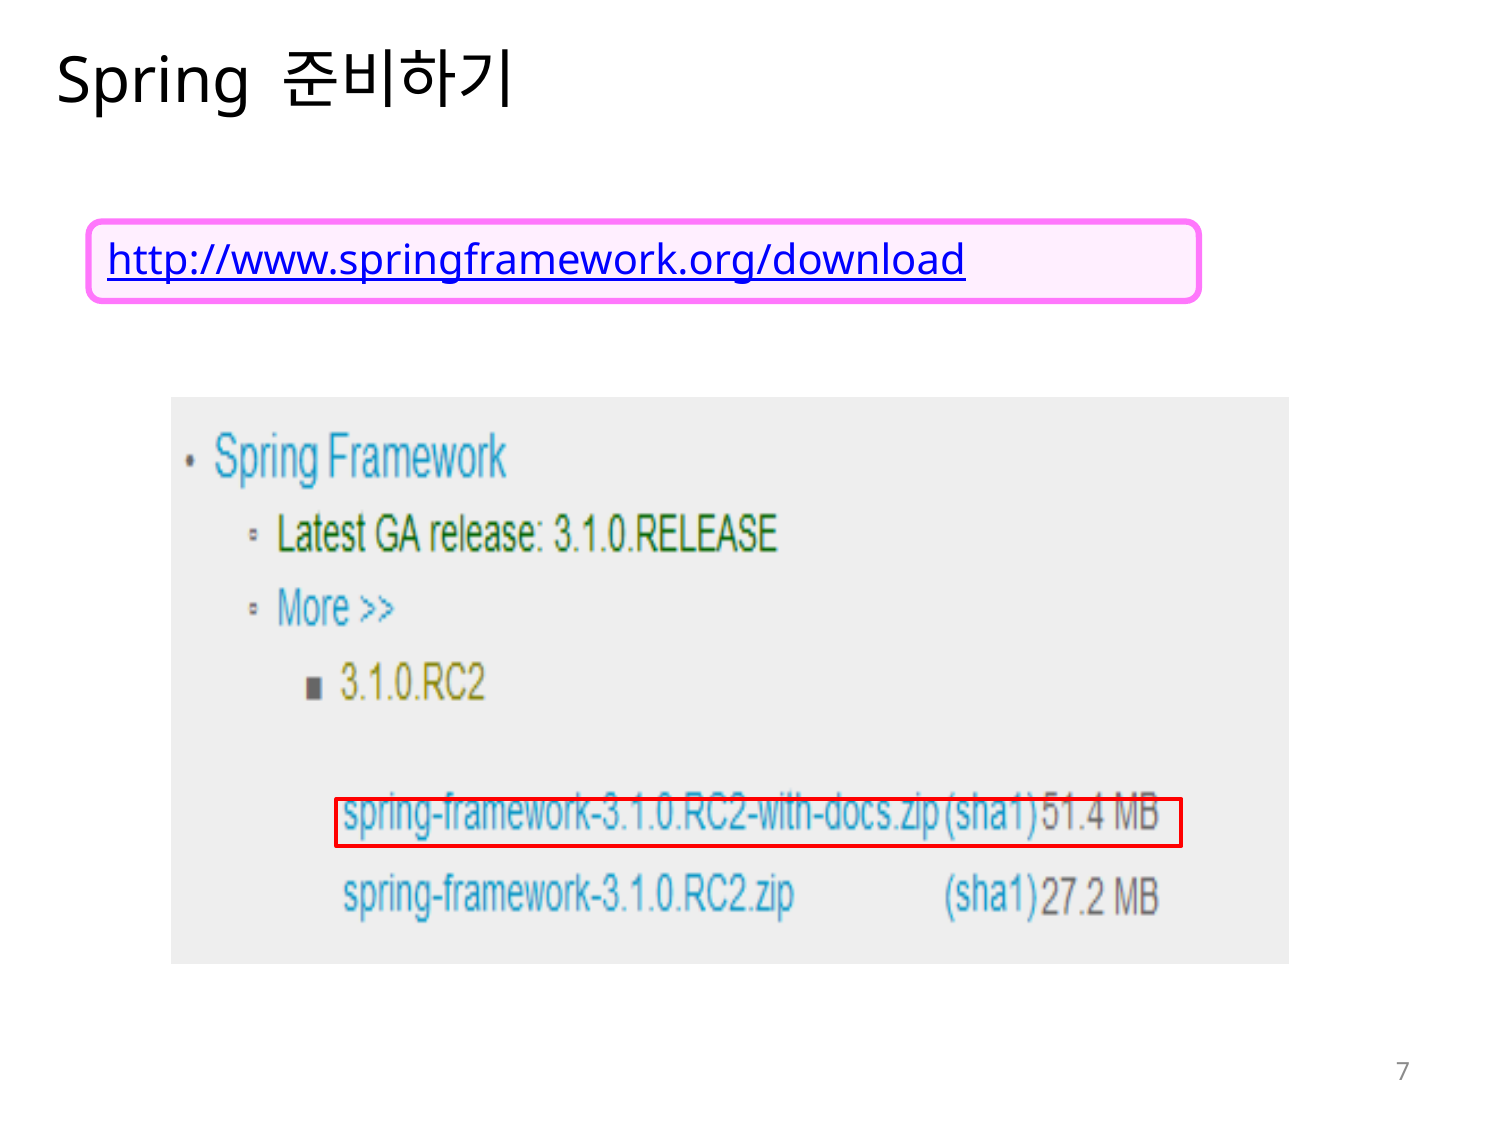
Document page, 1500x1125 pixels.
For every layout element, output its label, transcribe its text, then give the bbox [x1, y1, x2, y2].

slide_number 7 [1074, 1042, 1425, 1103]
text_box http://www.springframework.org/download [88, 221, 1199, 301]
title Spring 준비하기 [41, 31, 1459, 124]
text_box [170, 396, 1289, 965]
